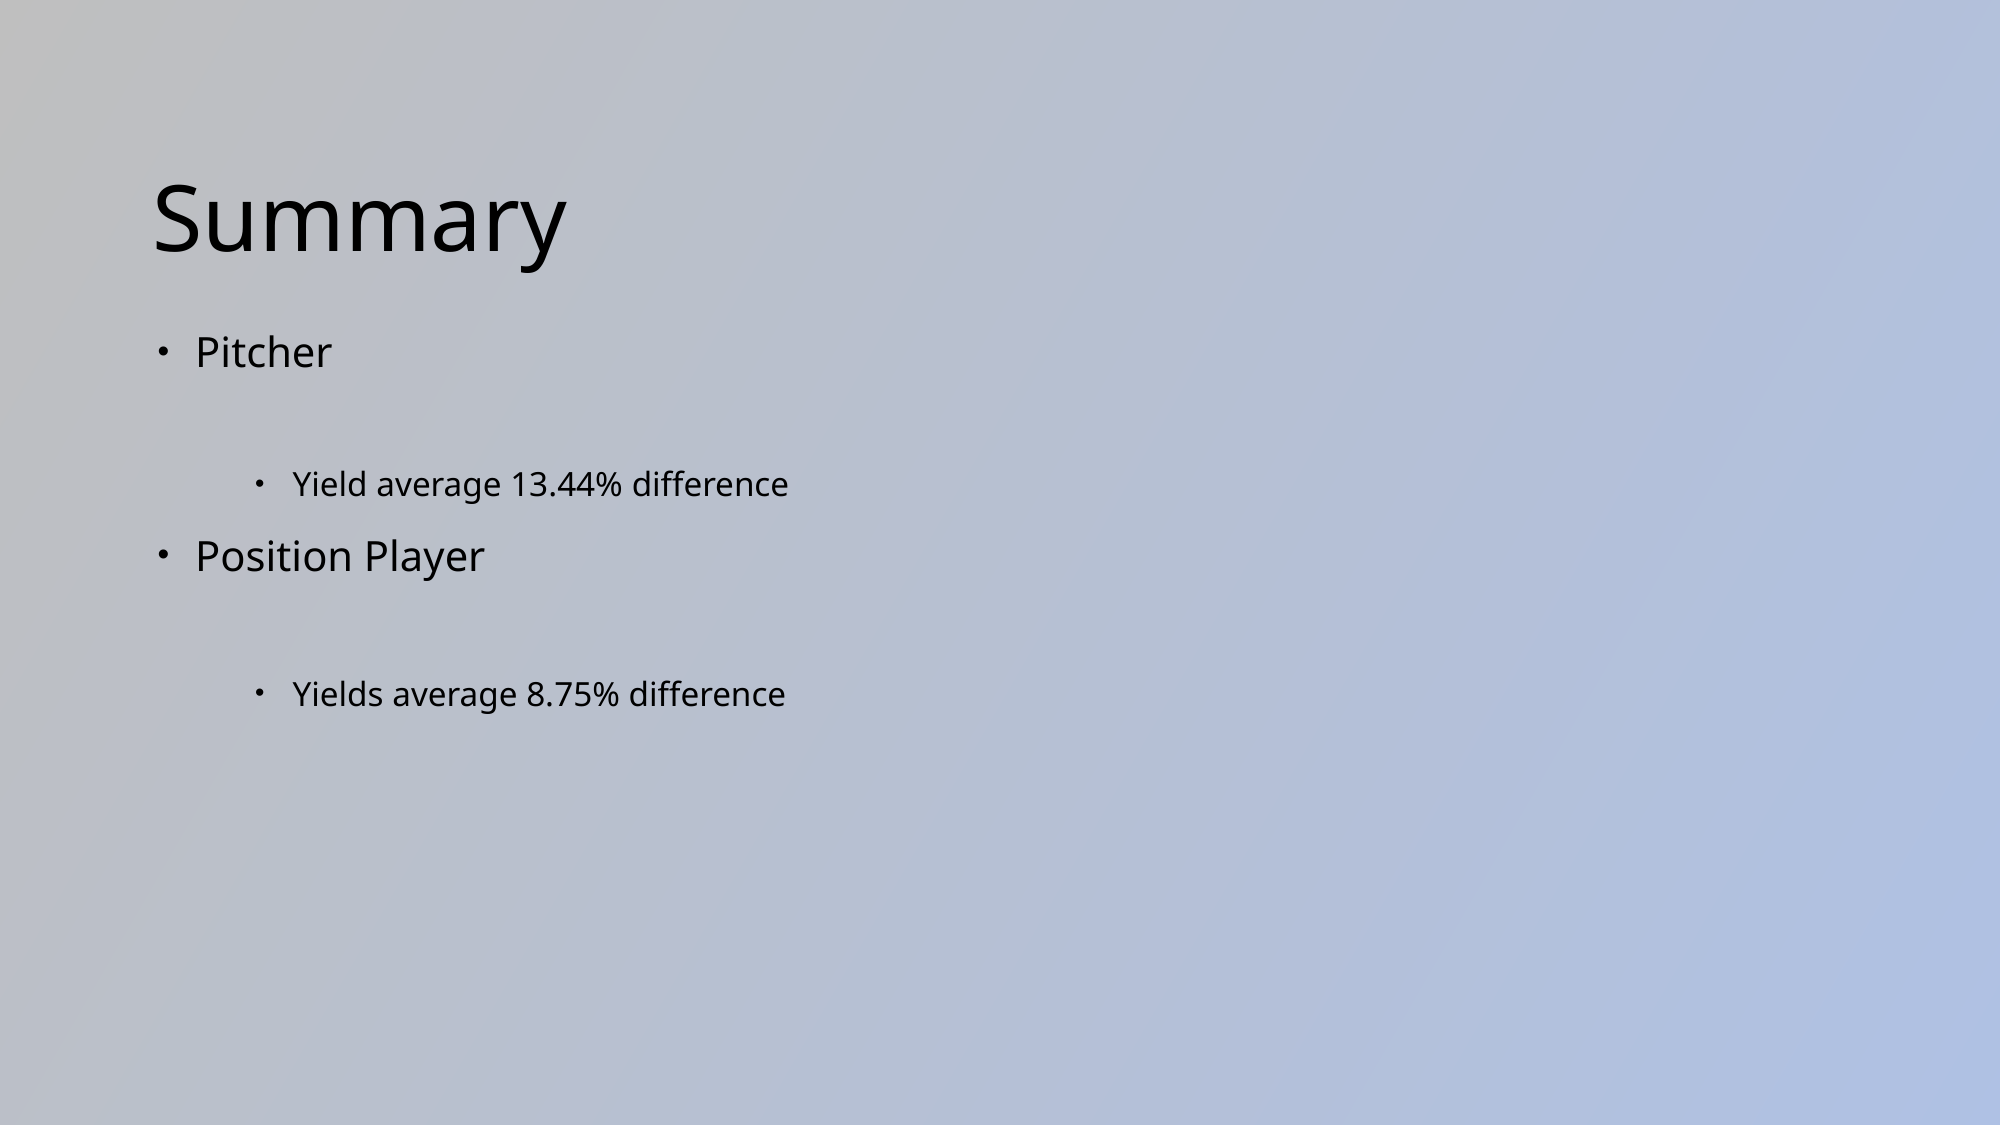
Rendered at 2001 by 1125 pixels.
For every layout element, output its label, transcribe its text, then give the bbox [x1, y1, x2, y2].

title Summary [137, 95, 1863, 280]
